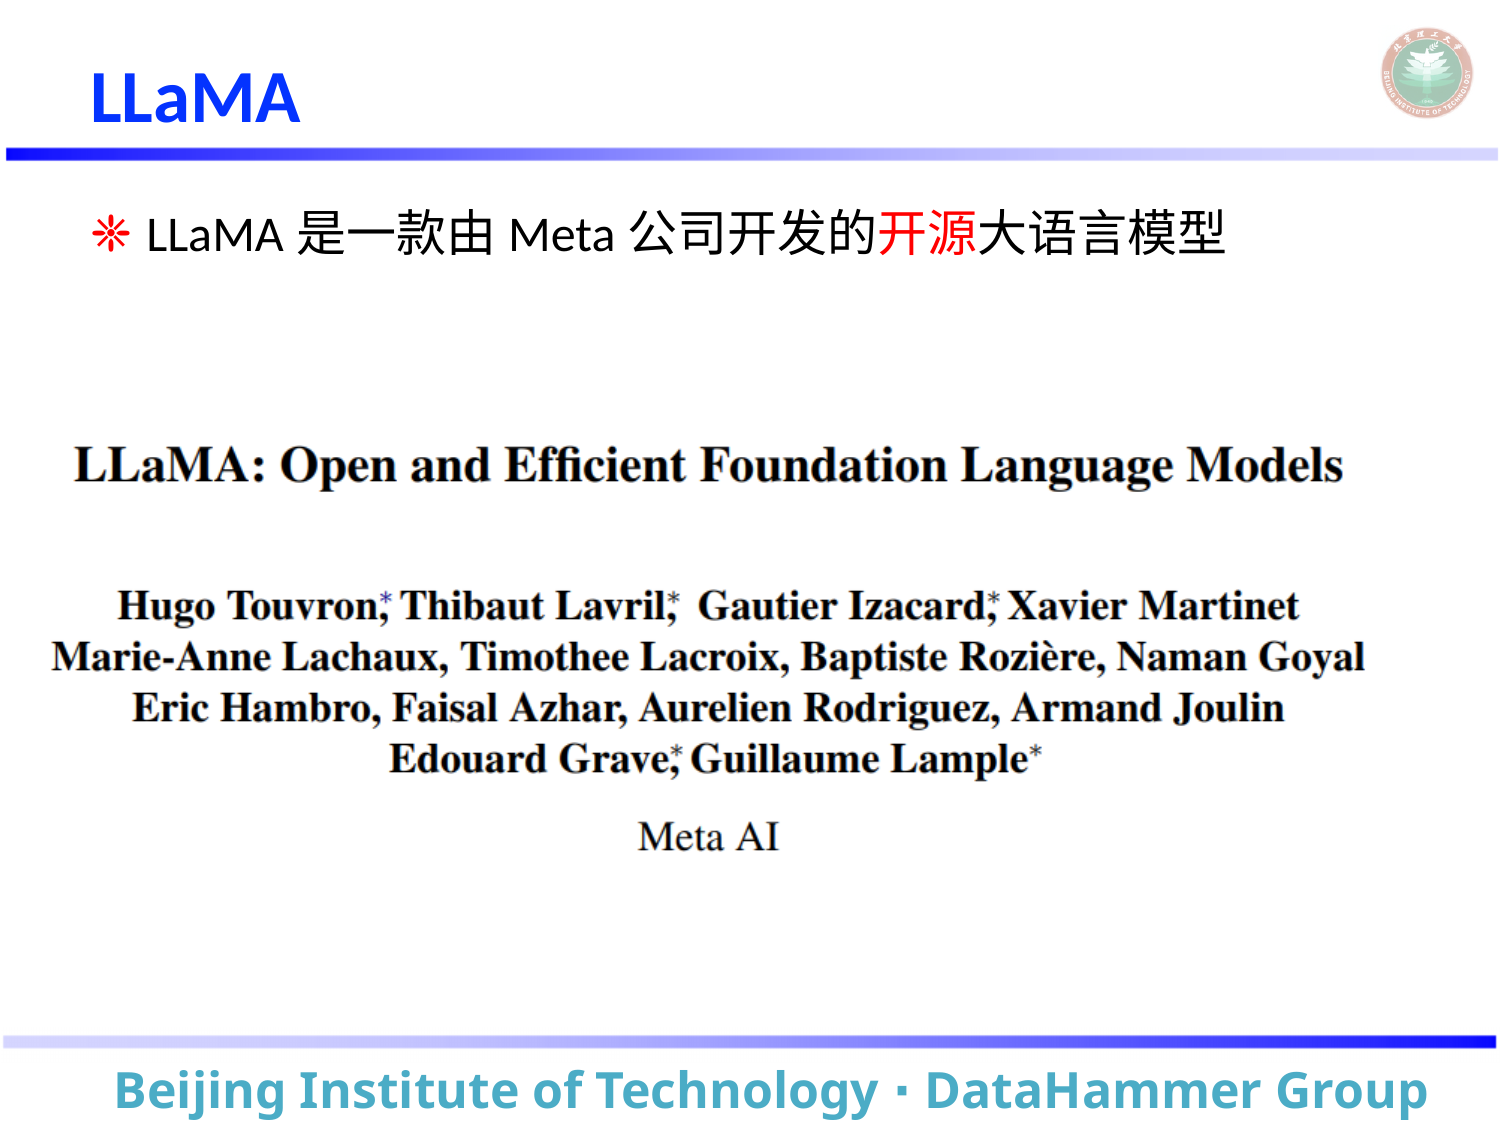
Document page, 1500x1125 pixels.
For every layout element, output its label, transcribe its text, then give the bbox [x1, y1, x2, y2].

title LLaMA [75, 38, 1425, 148]
picture [3, 1028, 1500, 1062]
picture [34, 426, 1386, 873]
list LLaMA是一款由Meta公司开发的开源大语言模型 [75, 194, 1425, 1026]
picture [0, 133, 1500, 169]
